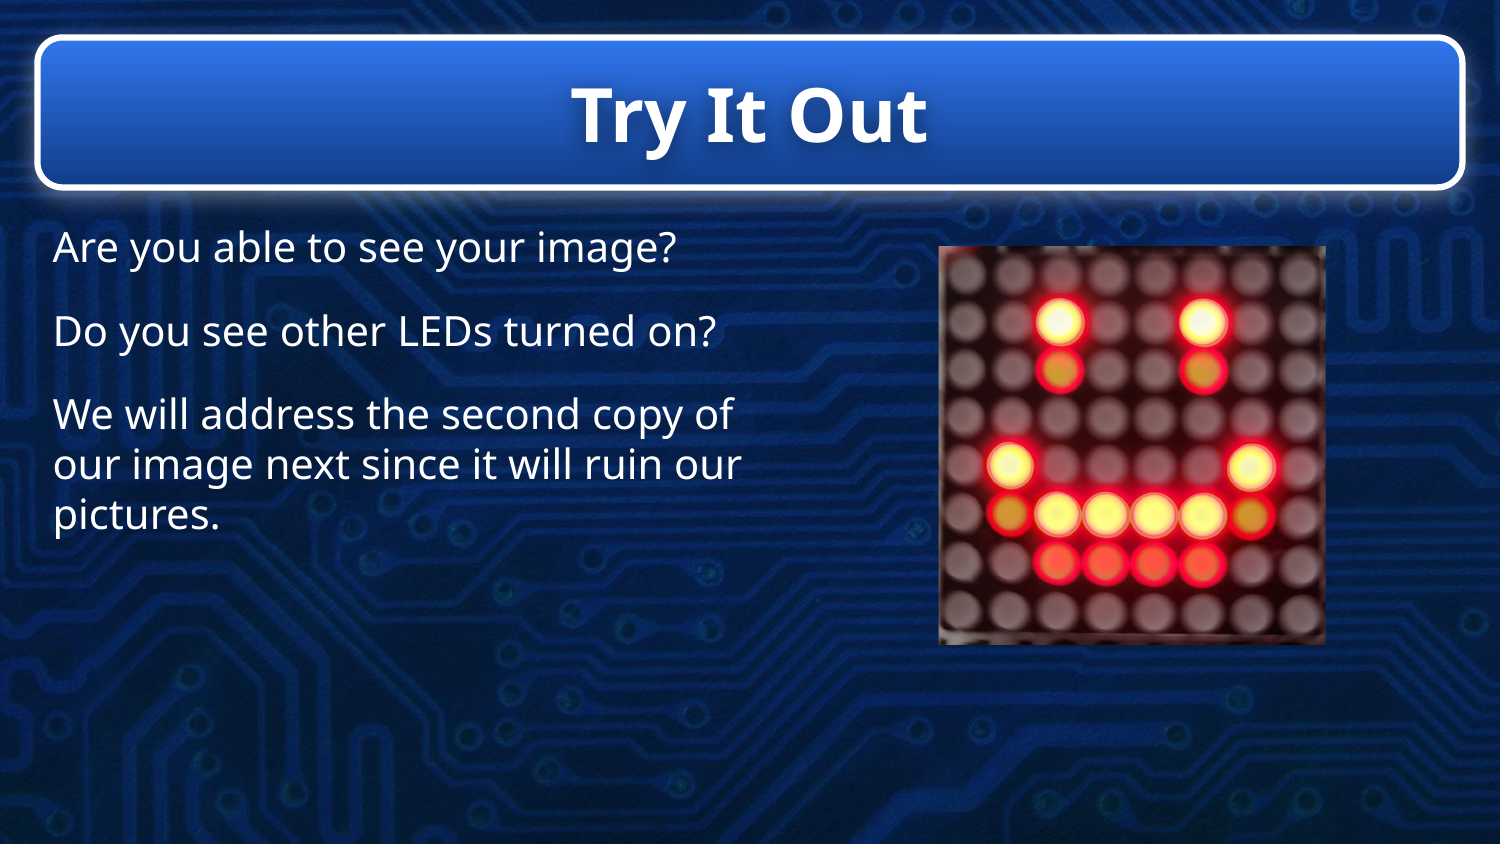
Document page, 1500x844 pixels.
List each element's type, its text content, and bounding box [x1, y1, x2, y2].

picture [0, 0, 1500, 844]
list Are you able to see your image? Do you see other LEDs turned on? We will address the second copy of our image next since it will ruin our pictures. [37, 206, 811, 815]
title Circuit for this Project [31, 63, 1469, 201]
title Try It Out [75, 56, 1425, 169]
